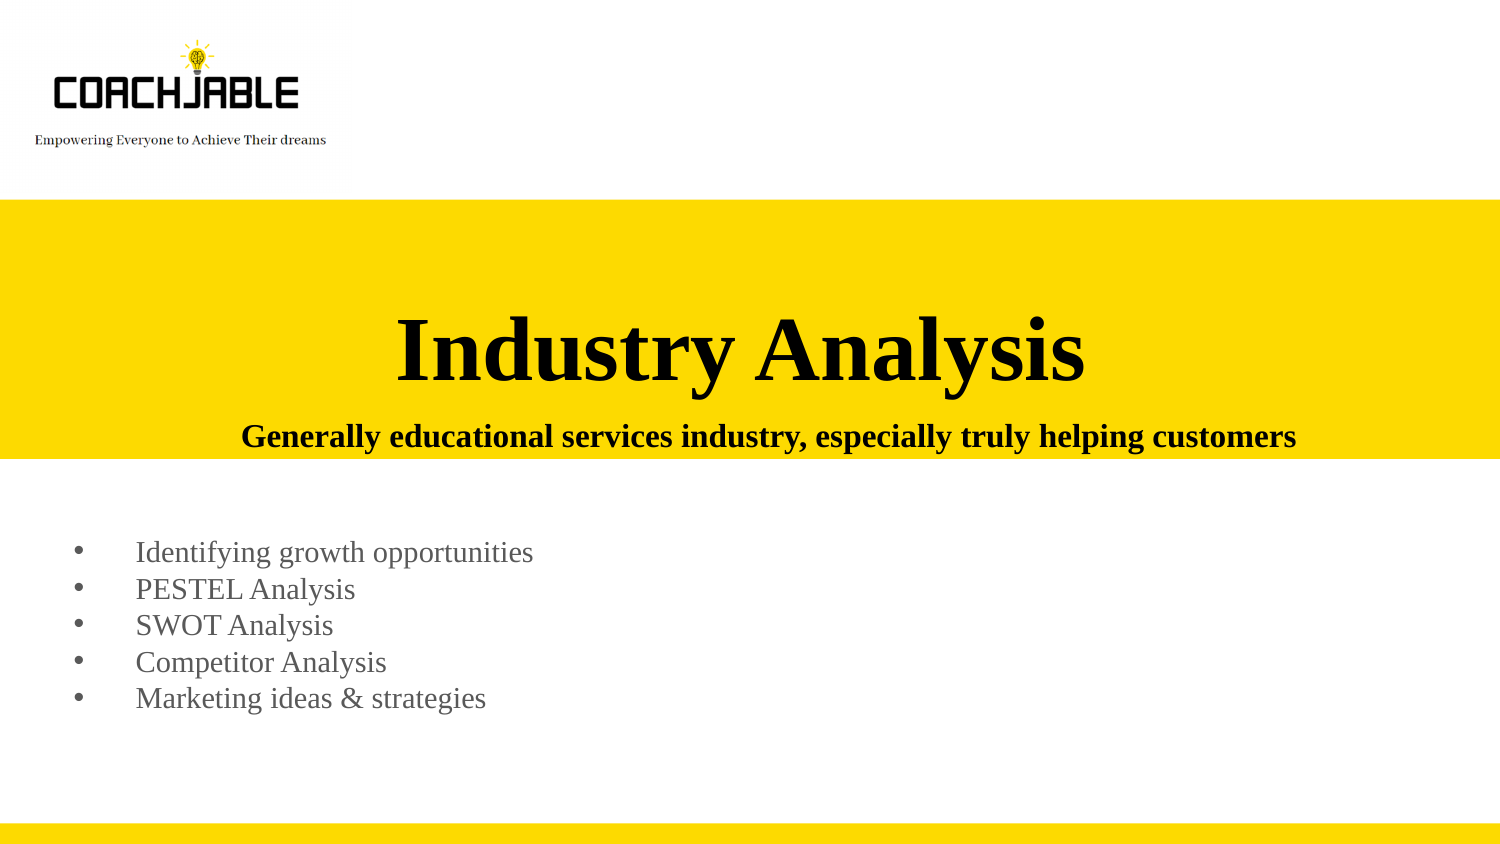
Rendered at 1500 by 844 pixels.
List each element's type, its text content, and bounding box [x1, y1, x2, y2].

text_box Industry Analysis [380, 281, 1224, 406]
picture [0, 0, 352, 193]
text_box Generally educational services industry, especially truly helping customers [225, 406, 1370, 462]
text_box Identifying growth opportunities PESTEL Analysis SWOT Analysis Competitor Analysis Marketing ideas & strategies [51, 517, 1449, 731]
